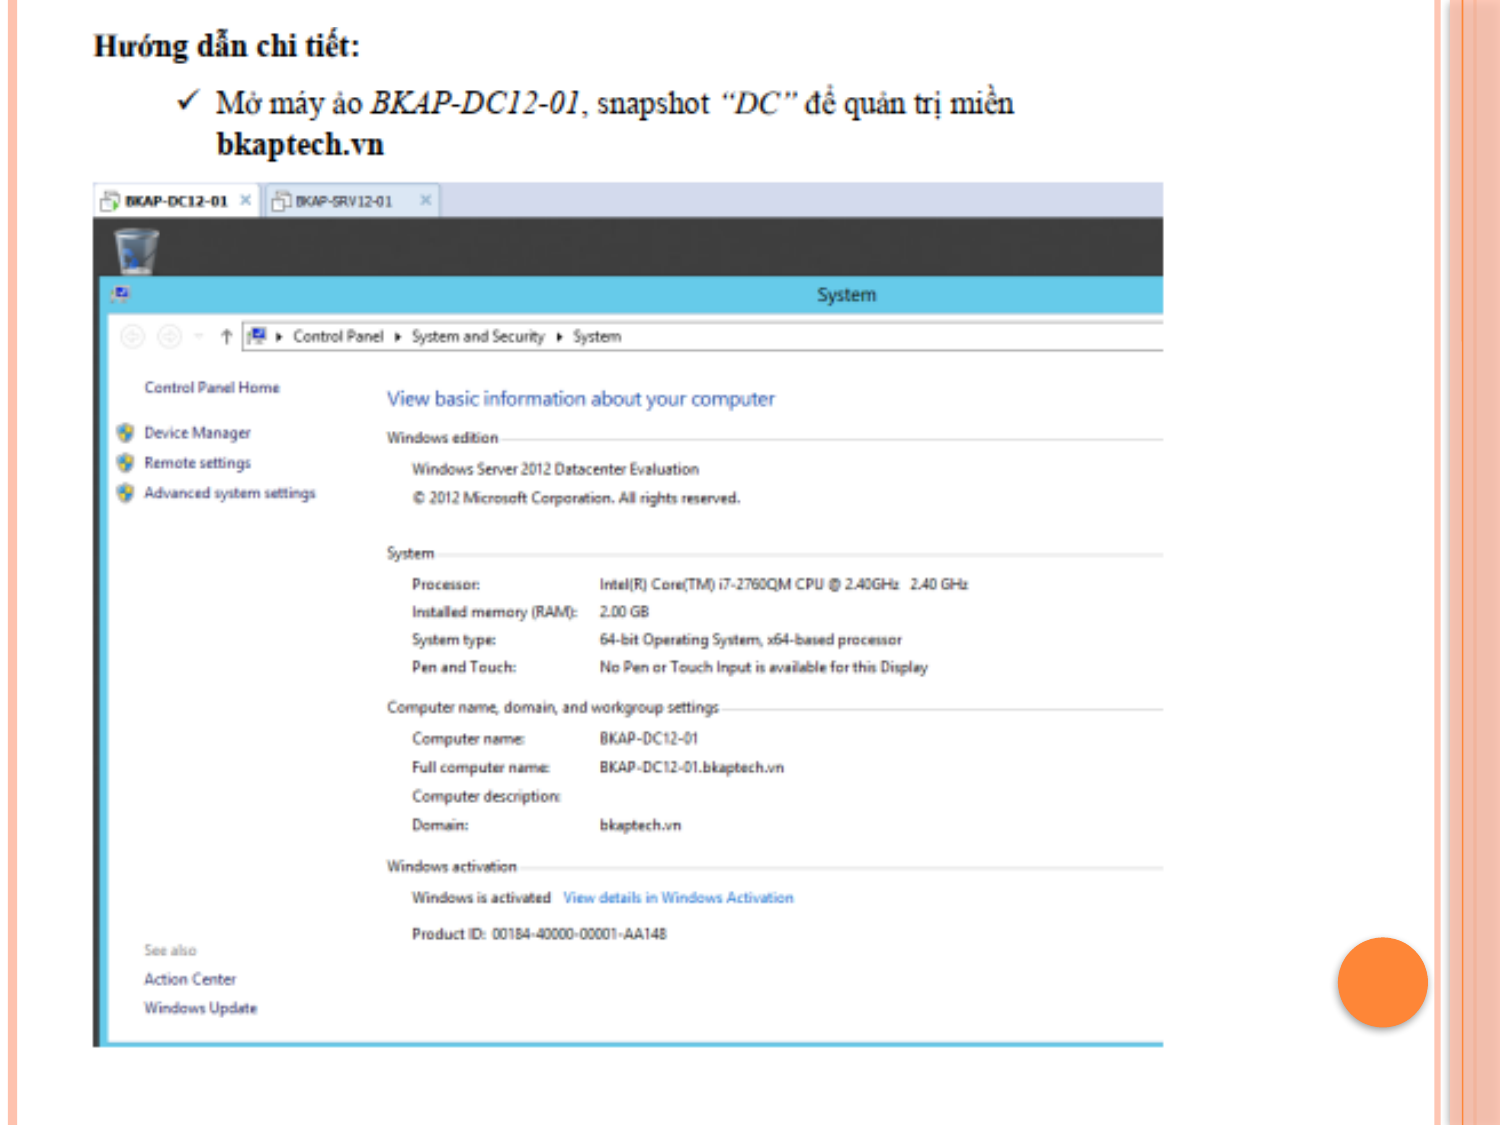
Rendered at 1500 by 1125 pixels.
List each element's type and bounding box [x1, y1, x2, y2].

picture [56, 27, 1175, 1059]
